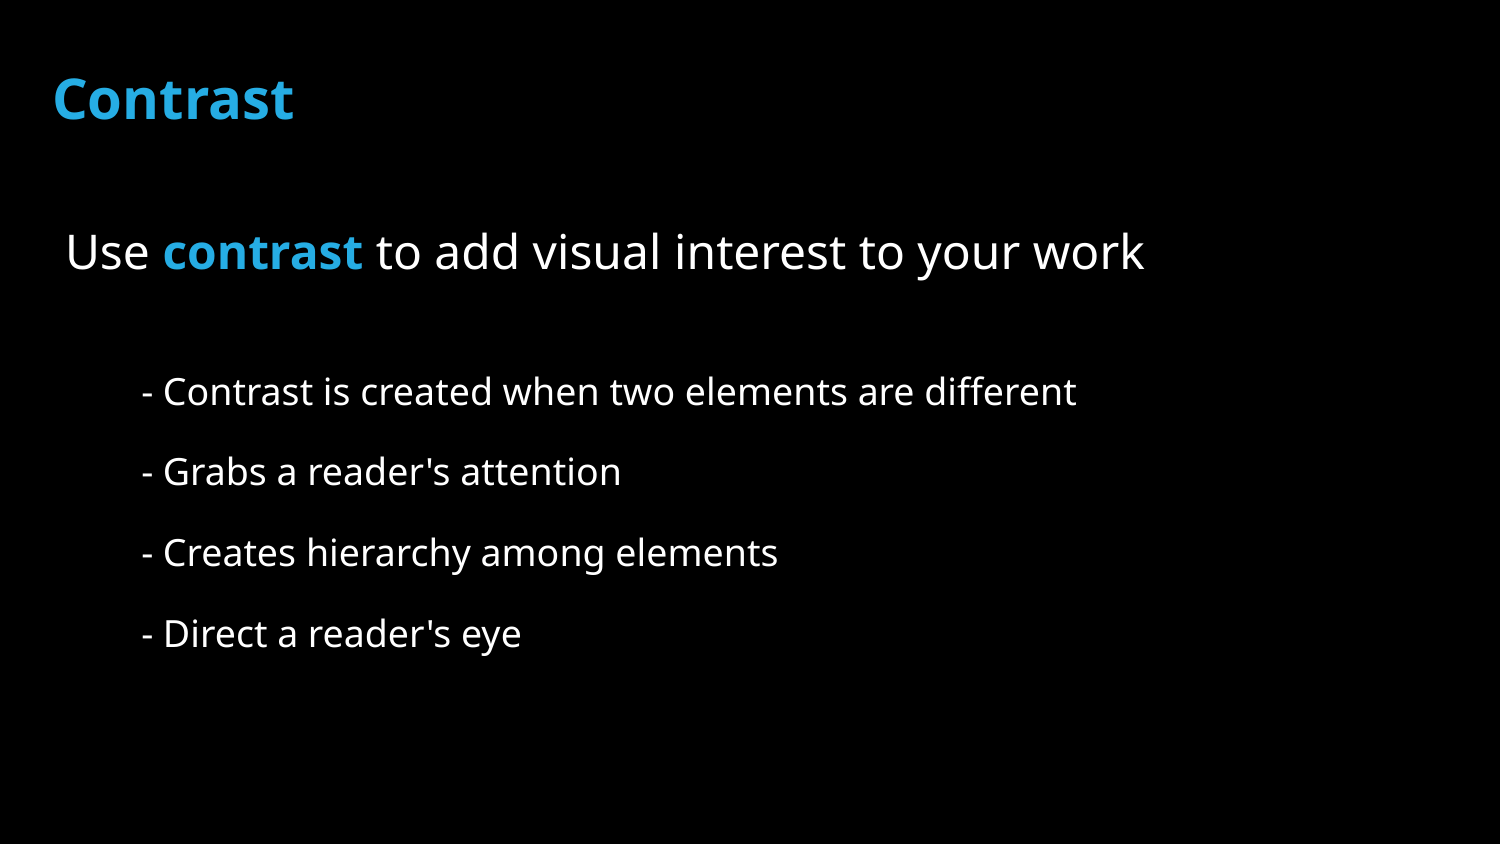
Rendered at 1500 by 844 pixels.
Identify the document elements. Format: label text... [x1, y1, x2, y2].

text_box - Contrast is created when two elements are different - Grabs a reader's attention - Creates hierarchy among elements - Direct a reader's eye [135, 393, 1320, 593]
text_box Contrast [47, 66, 720, 128]
text_box Use contrast to add visual interest to your work [59, 201, 1244, 300]
